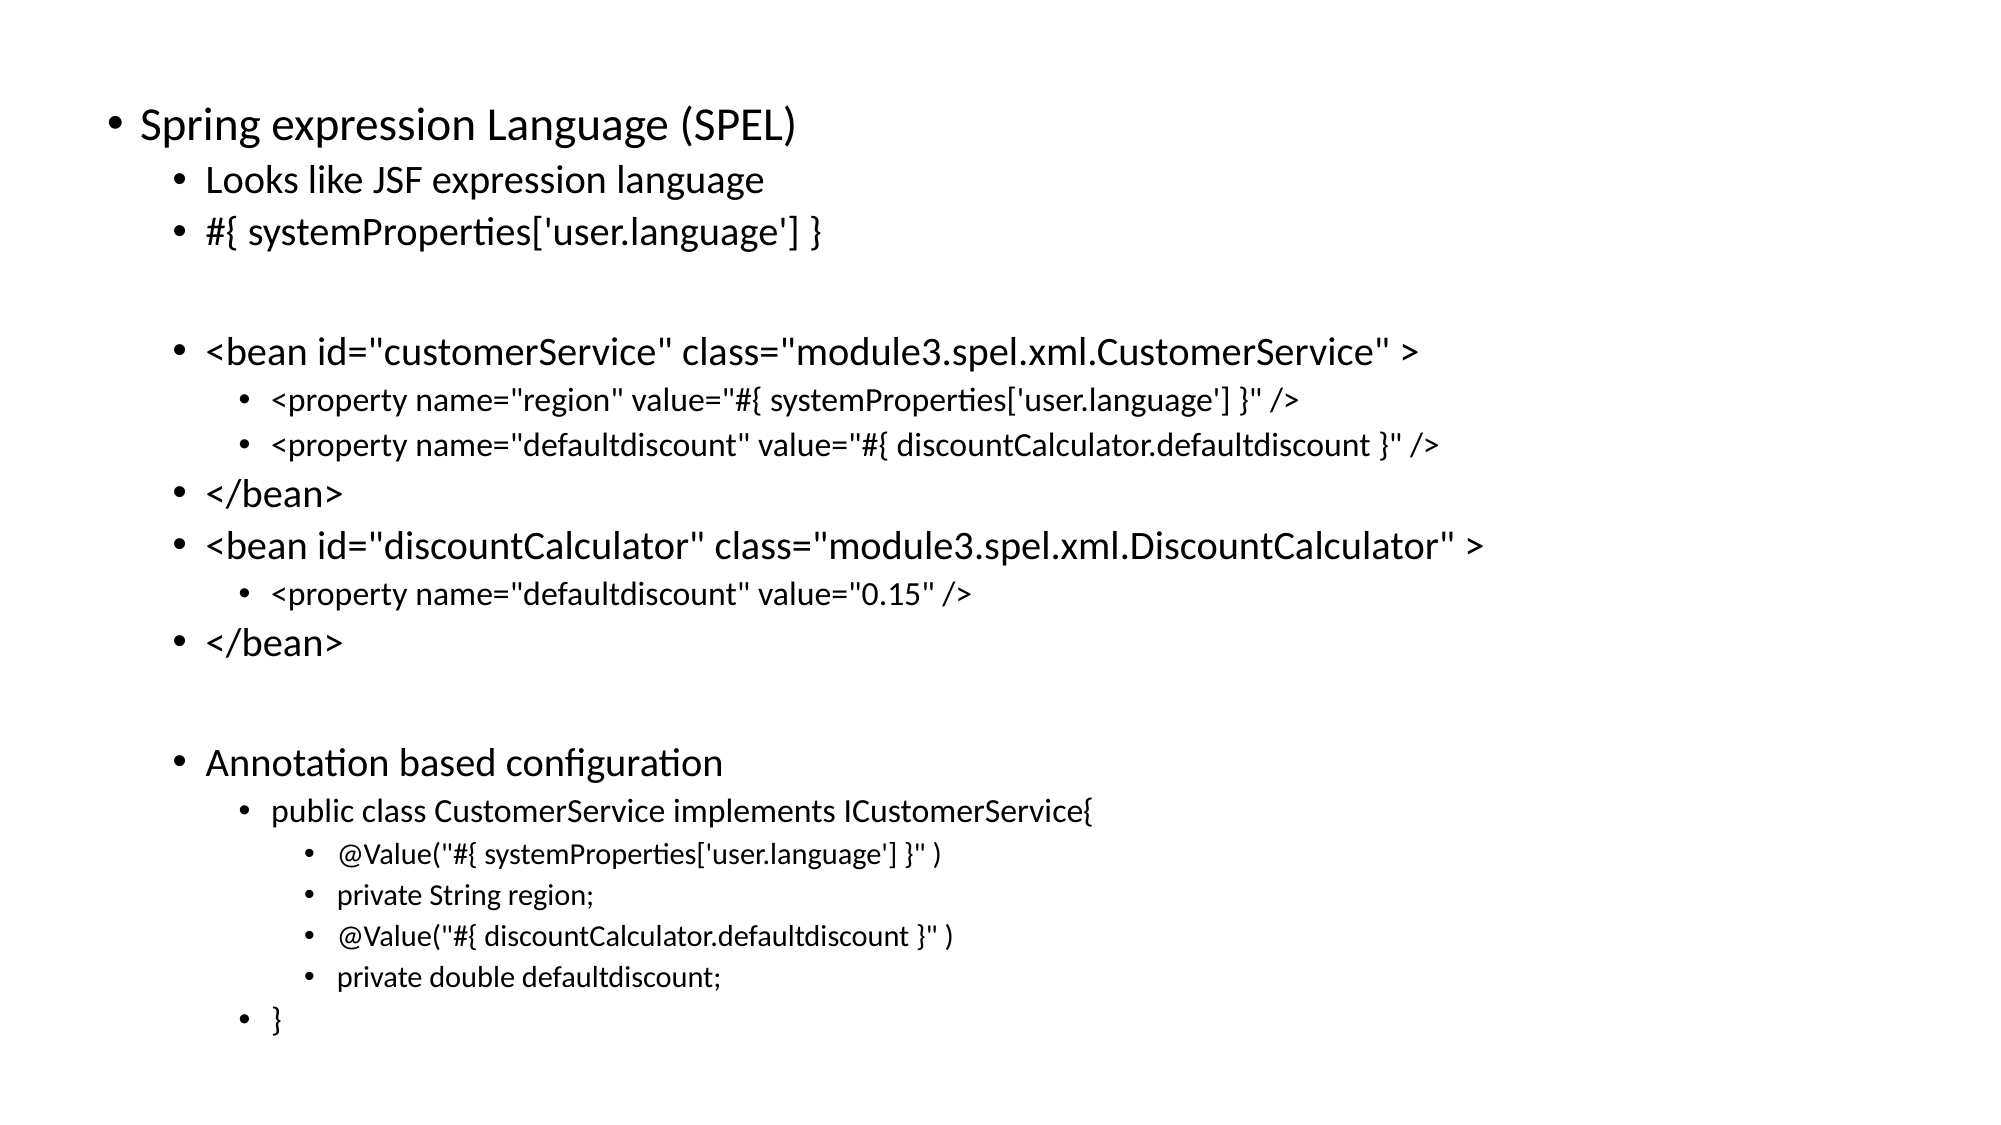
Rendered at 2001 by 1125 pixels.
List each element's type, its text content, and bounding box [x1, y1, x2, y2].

list Spring expression Language (SPEL) Looks like JSF expression language #{ systemProperties['user.language'] } <bean id="customerService" class="module3.spel.xml.CustomerService" > <property name="region" value="#{ systemProperties['user.language'] }" /> <property name="defaultdiscount" value="#{ discountCalculator.defaultdiscount }" /> </bean> <bean id="discountCalculator" class="module3.spel.xml.DiscountCalculator" > <property name="defaultdiscount" value="0.15" /> </bean> Annotation based configuration public class CustomerService implements ICustomerService{ @Value("#{ systemProperties['user.language'] }" ) private String region; @Value("#{ discountCalculator.defaultdiscount }" ) private double defaultdiscount; } [92, 92, 1974, 1048]
